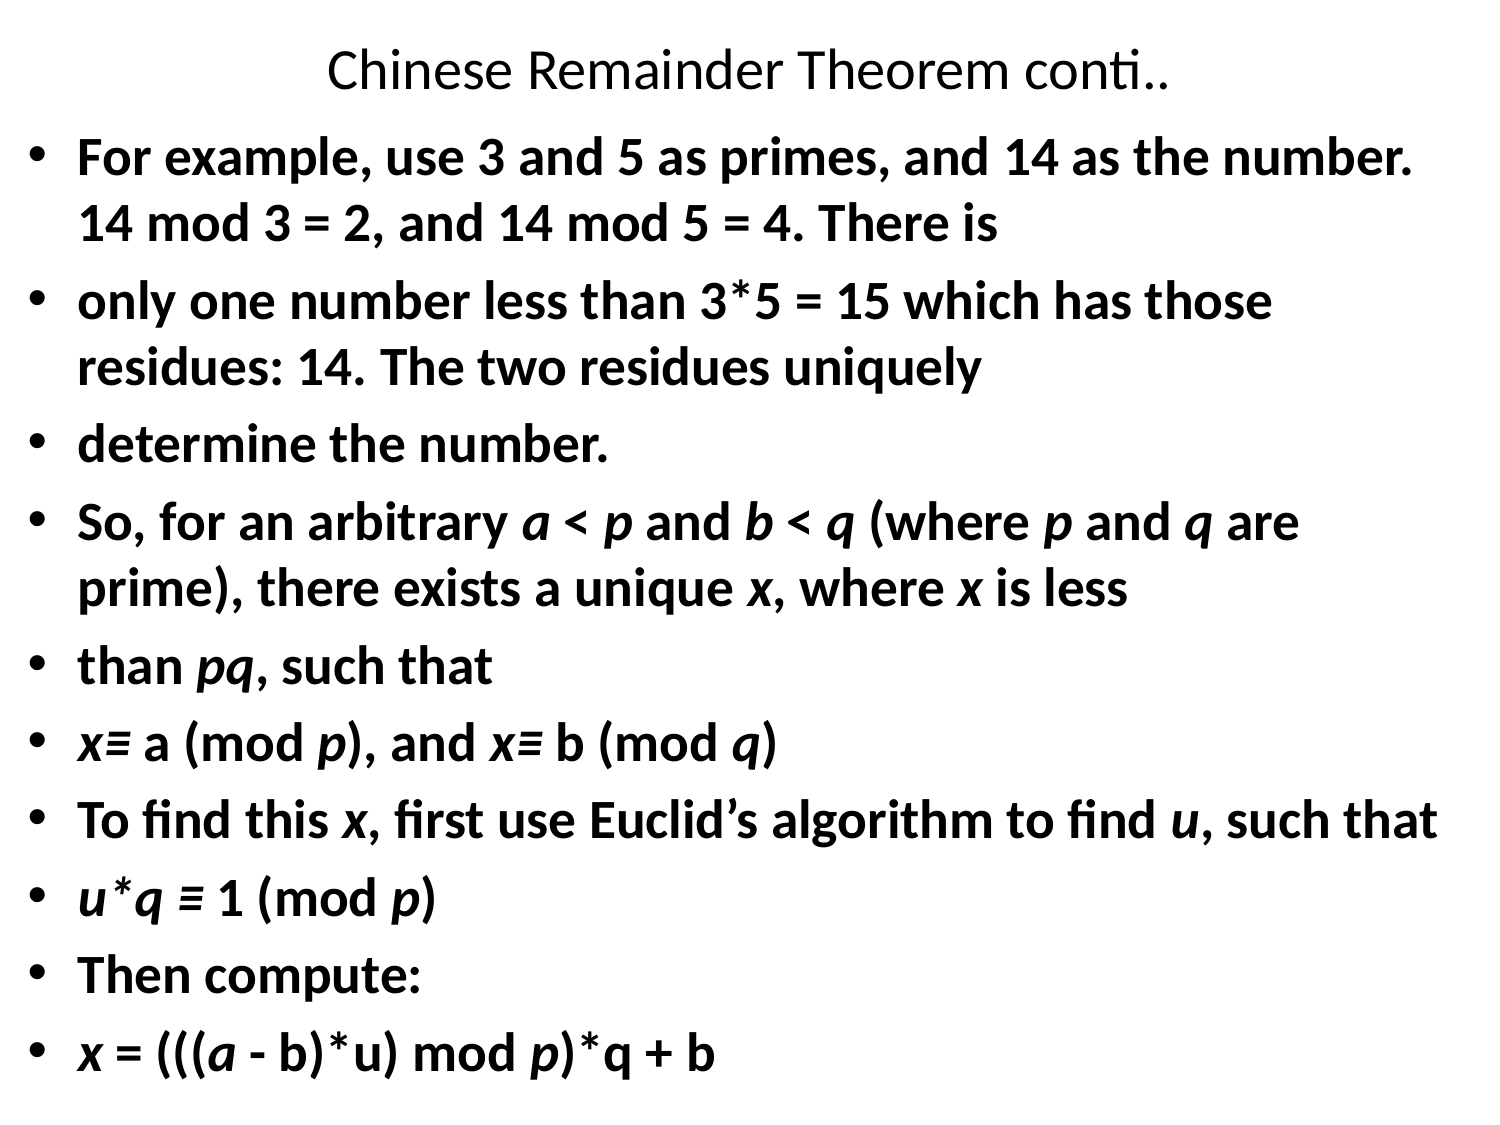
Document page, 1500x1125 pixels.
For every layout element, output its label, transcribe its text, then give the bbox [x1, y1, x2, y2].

list For example, use 3 and 5 as primes, and 14 as the number. 14 mod 3 = 2, and 14 mod 5 = 4. There is only one number less than 3*5 = 15 which has those residues: 14. The two residues uniquely determine the number. So, for an arbitrary a < p and b < q (where p and q are prime), there exists a unique x, where x is less than pq, such that x≡ a (mod p), and x≡ b (mod q) To find this x, first use Euclid’s algorithm to find u, such that u*q ≡ 1 (mod p) Then compute: x = (((a - b)*u) mod p)*q + b [12, 112, 1463, 1113]
title Chinese Remainder Theorem conti.. [75, 45, 1425, 88]
